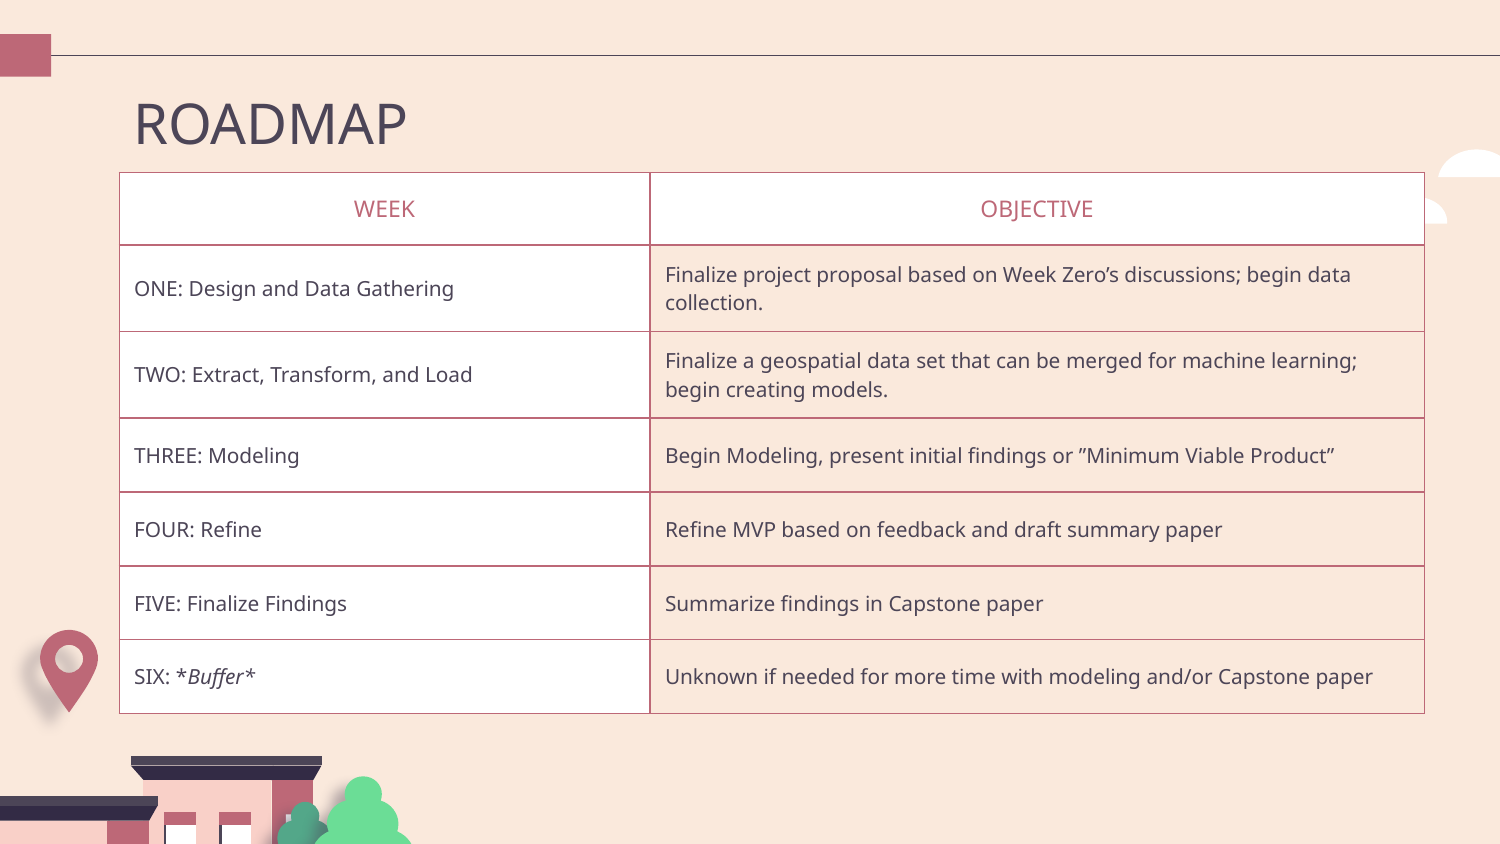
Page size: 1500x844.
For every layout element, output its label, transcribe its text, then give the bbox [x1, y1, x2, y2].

table_cell Summarize findings in Capstone paper [651, 567, 1424, 639]
table_cell FOUR: Refine [120, 493, 649, 565]
table_header OBJECTIVE [651, 173, 1424, 244]
table_cell TWO: Extract, Transform, and Load [120, 332, 649, 417]
table_cell ONE: Design and Data Gathering [120, 246, 649, 331]
table_cell THREE: Modeling [120, 419, 649, 491]
table_cell Refine MVP based on feedback and draft summary paper [651, 493, 1424, 565]
table_cell Finalize project proposal based on Week Zero’s discussions; begin data collection. [651, 246, 1424, 331]
table_cell SIX: *Buffer* [120, 640, 649, 713]
table_cell FIVE: Finalize Findings [120, 567, 649, 639]
table_header WEEK [120, 173, 649, 244]
table_cell Unknown if needed for more time with modeling and/or Capstone paper [651, 640, 1424, 713]
table_cell Finalize a geospatial data set that can be merged for machine learning; begin creating models. [651, 332, 1424, 417]
table_cell Begin Modeling, present initial findings or ”Minimum Viable Product” [651, 419, 1424, 491]
title ROADMAP [118, 72, 1382, 167]
